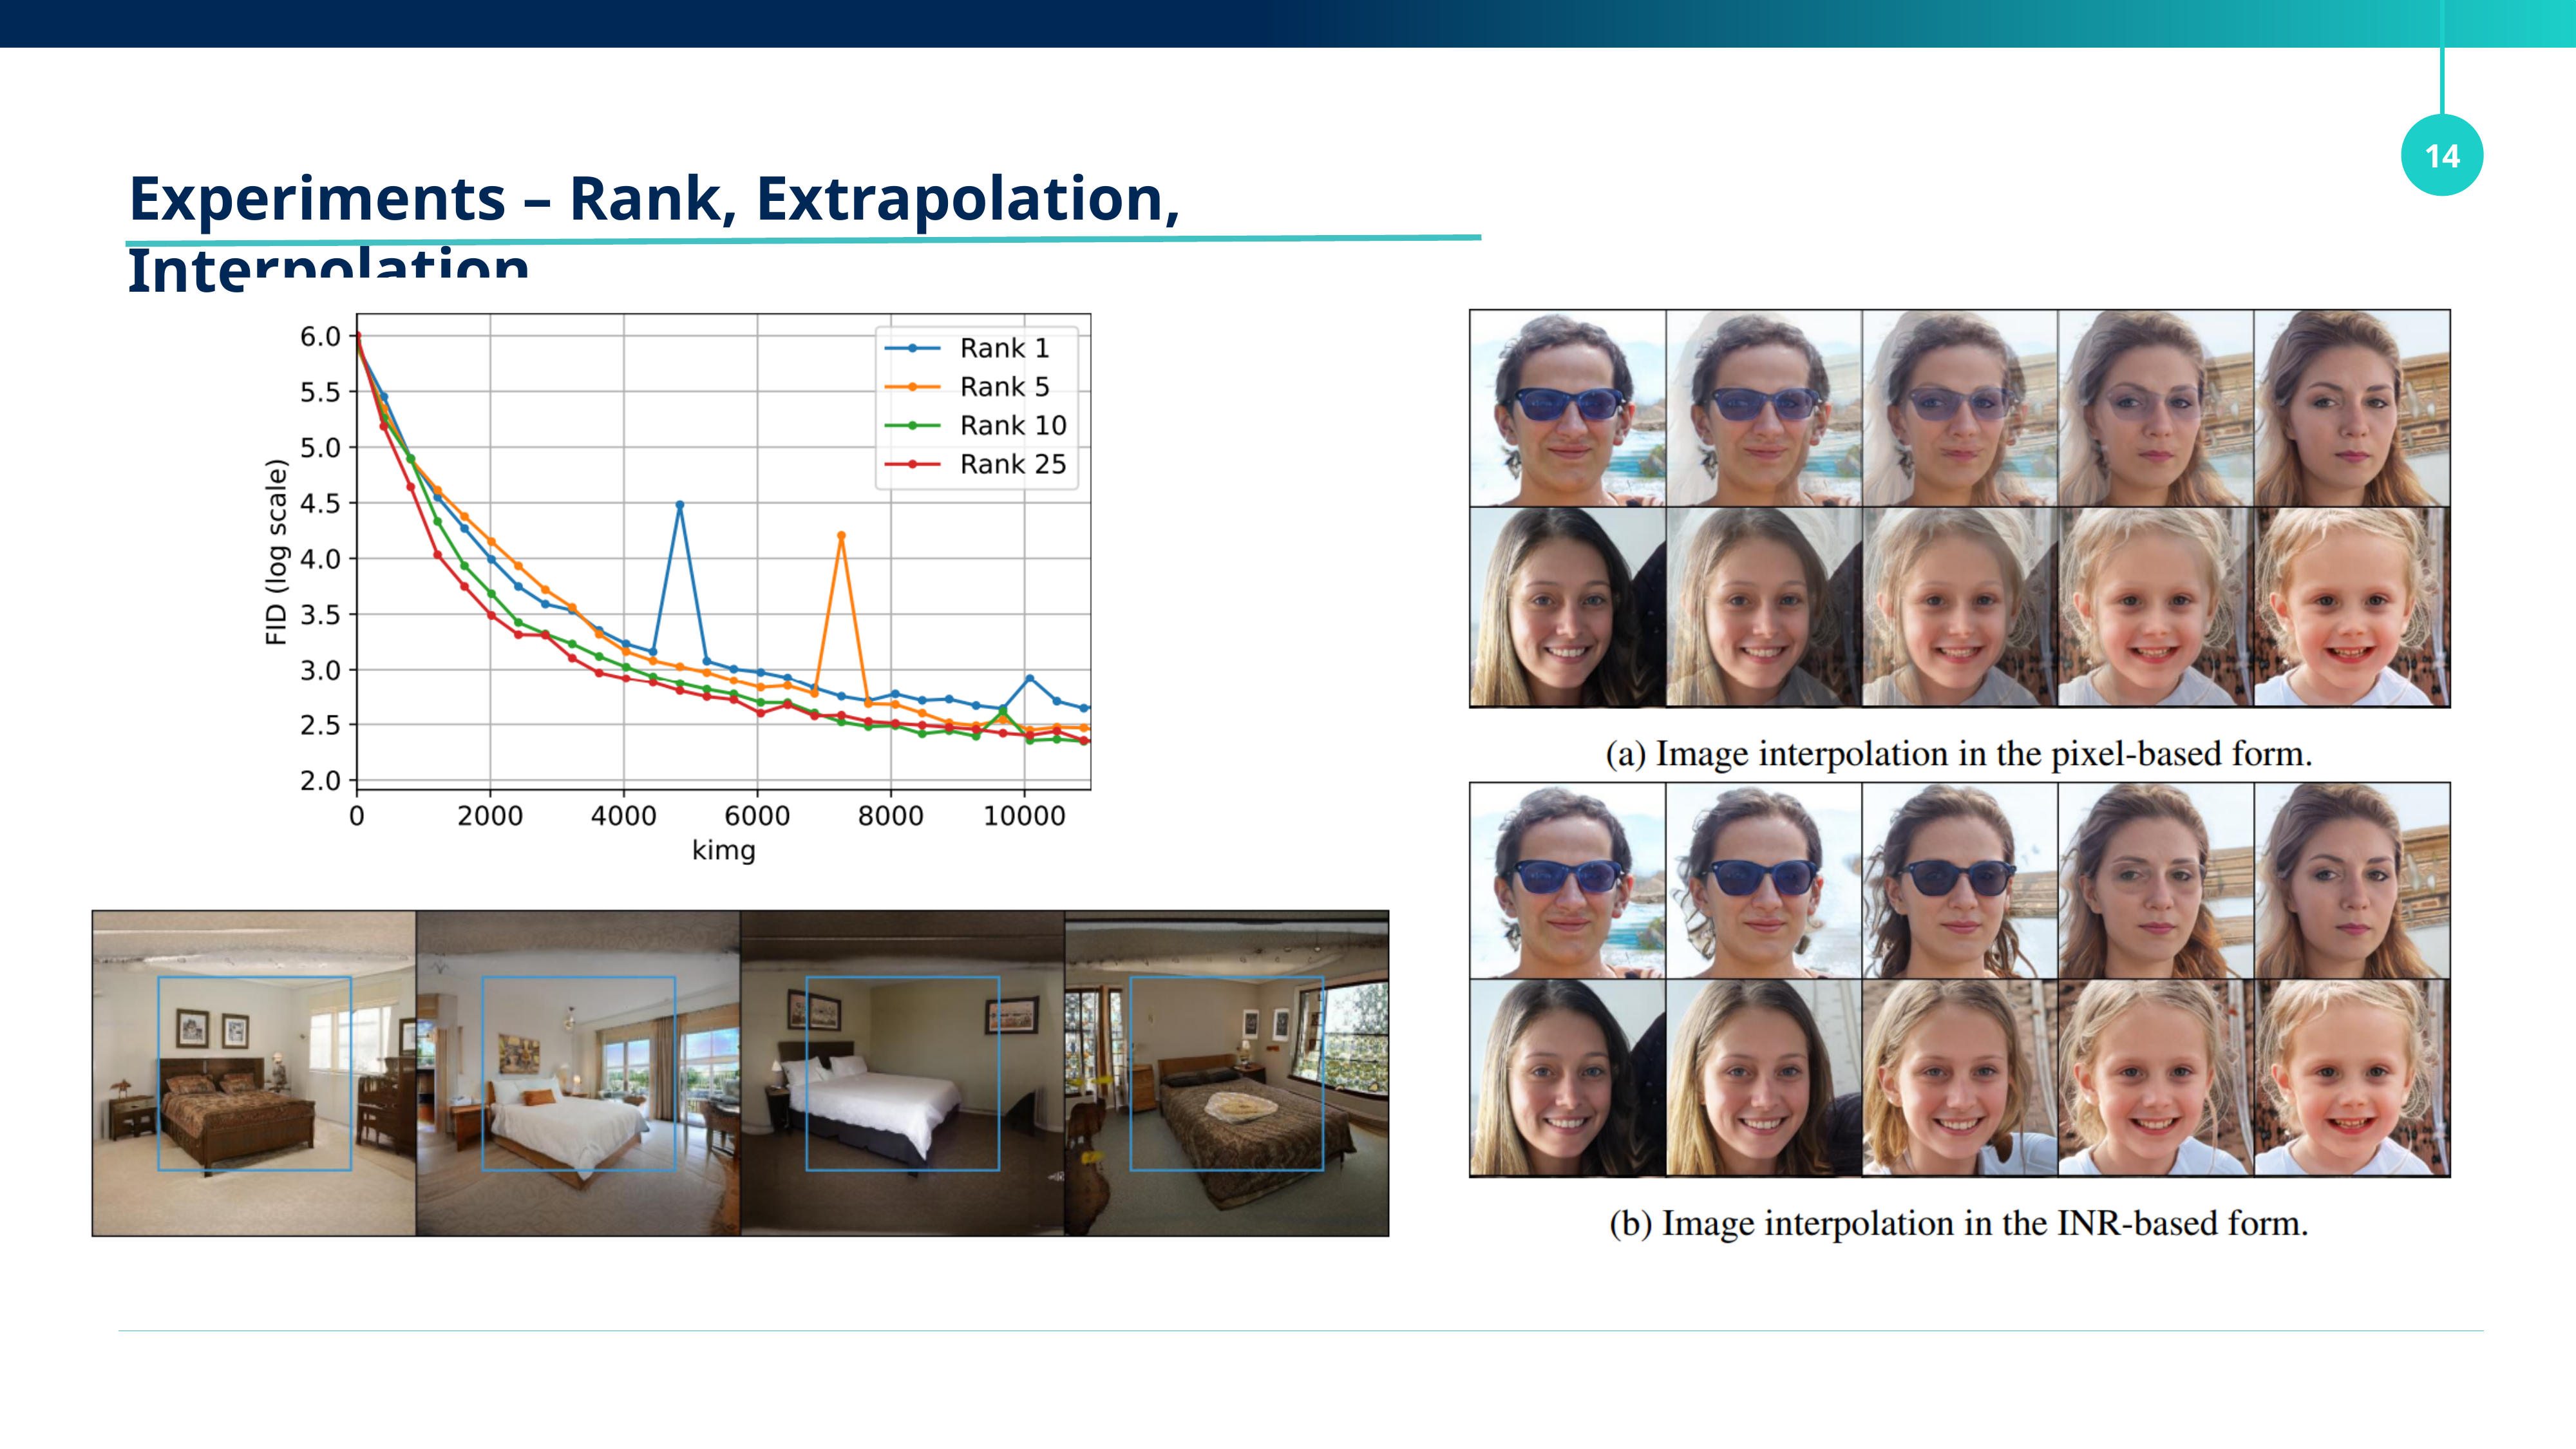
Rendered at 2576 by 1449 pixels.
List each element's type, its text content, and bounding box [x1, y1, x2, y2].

text_box Experiments – Rank, Extrapolation, Interpolation [118, 196, 1482, 309]
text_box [0, 0, 2576, 196]
picture [1450, 289, 2473, 1258]
picture [70, 278, 1413, 1258]
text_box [125, 237, 1482, 244]
